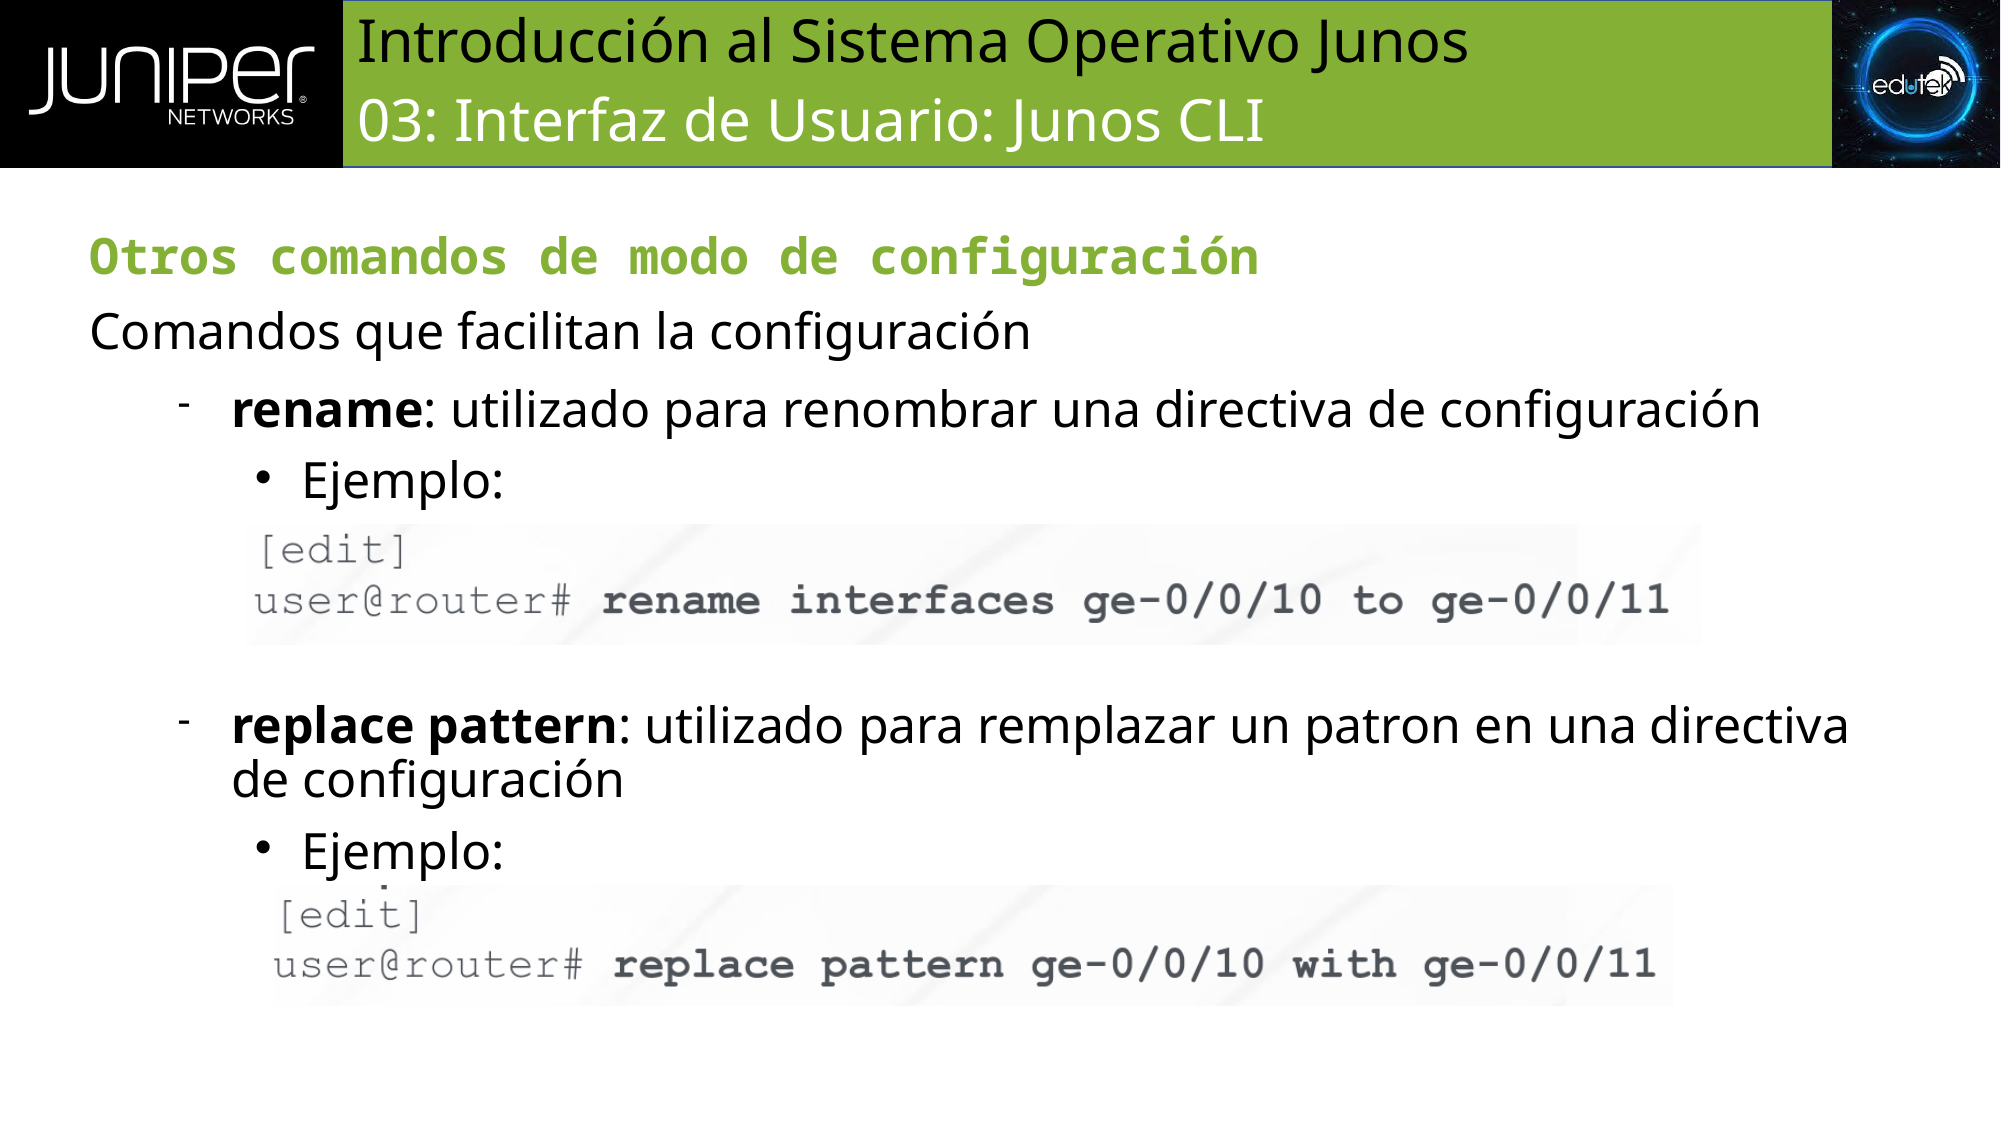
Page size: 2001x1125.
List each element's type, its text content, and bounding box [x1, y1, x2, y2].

list 03: Interfaz de Usuario: Junos CLI [342, 83, 1606, 168]
picture [1832, 84, 2000, 168]
picture [274, 885, 1673, 1006]
list Otros comandos de modo de configuración Comandos que facilitan la configuración rename: utilizado para renombrar una directiva de configuración Ejemplo: replace pattern: utilizado para remplazar un patron en una directiva de configuración Ejemplo: [74, 224, 1926, 938]
title Introducción al Sistema Operativo Junos [342, 3, 2000, 84]
picture [0, 0, 343, 168]
picture [246, 524, 1702, 645]
